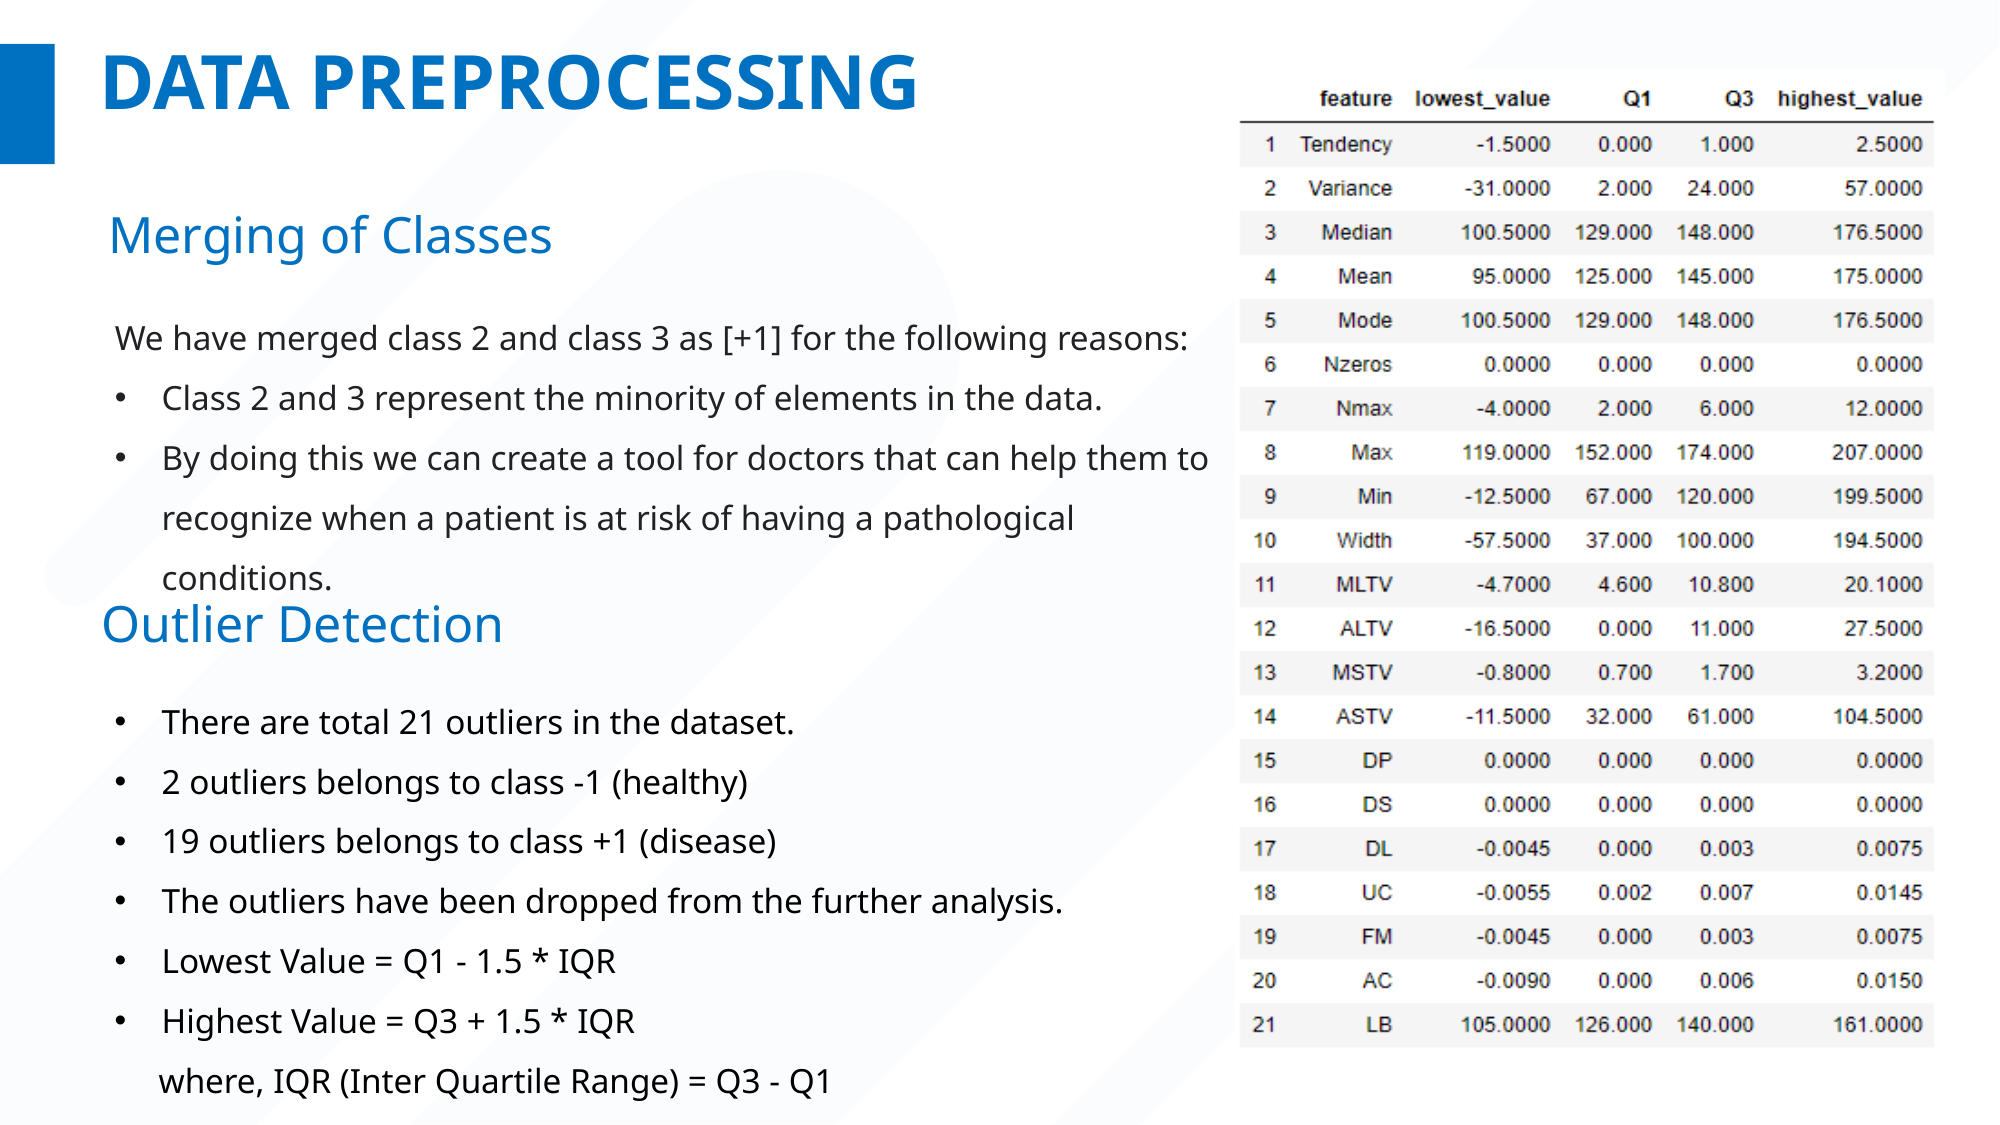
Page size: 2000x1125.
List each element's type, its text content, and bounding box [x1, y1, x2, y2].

text_box There are total 21 outliers in the dataset. 2 outliers belongs to class -1 (healthy) 19 outliers belongs to class +1 (disease) The outliers have been dropped from the further analysis. Lowest Value = Q1 - 1.5 * IQR Highest Value = Q3 + 1.5 * IQR where, IQR (Inter Quartile Range) = Q3 - Q1 [99, 673, 1165, 1108]
text_box We have merged class 2 and class 3 as [+1] for the following reasons: Class 2 and 3 represent the minority of elements in the data. By doing this we can create a tool for doctors that can help them to recognize when a patient is at risk of having a pathological conditions. [100, 289, 1230, 604]
picture [1235, 69, 1945, 1056]
title DATA PREPROCESSING [99, 20, 1900, 138]
text_box Outlier Detection [86, 585, 520, 661]
text_box Merging of Classes [93, 196, 569, 271]
